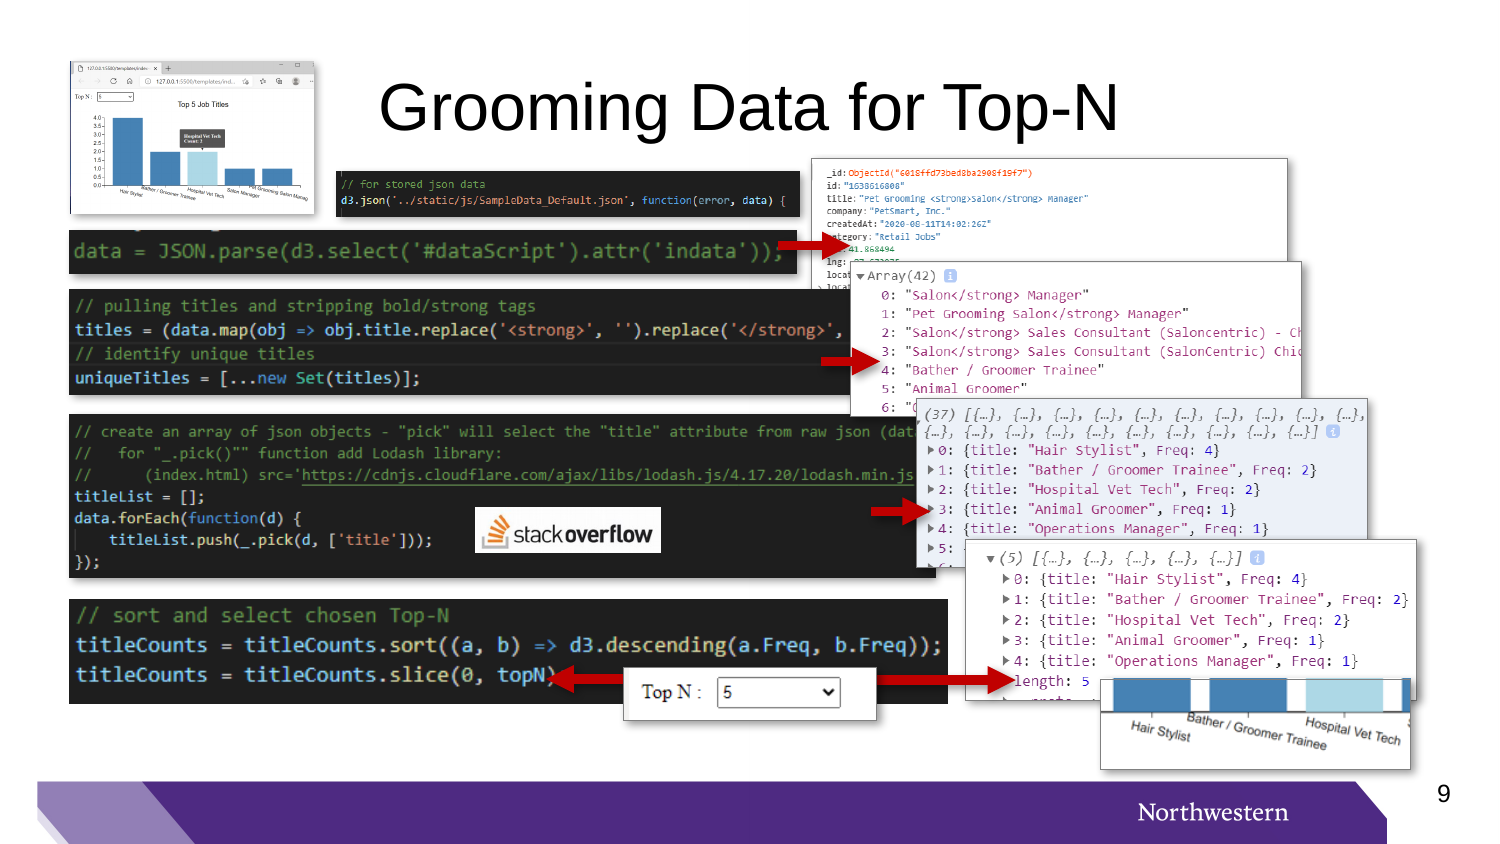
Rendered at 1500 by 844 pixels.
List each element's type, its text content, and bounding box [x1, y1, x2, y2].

picture [0, 0, 1499, 844]
slide_number 8 [1367, 769, 1466, 815]
title Grooming Data for Top-N [75, 33, 1425, 175]
